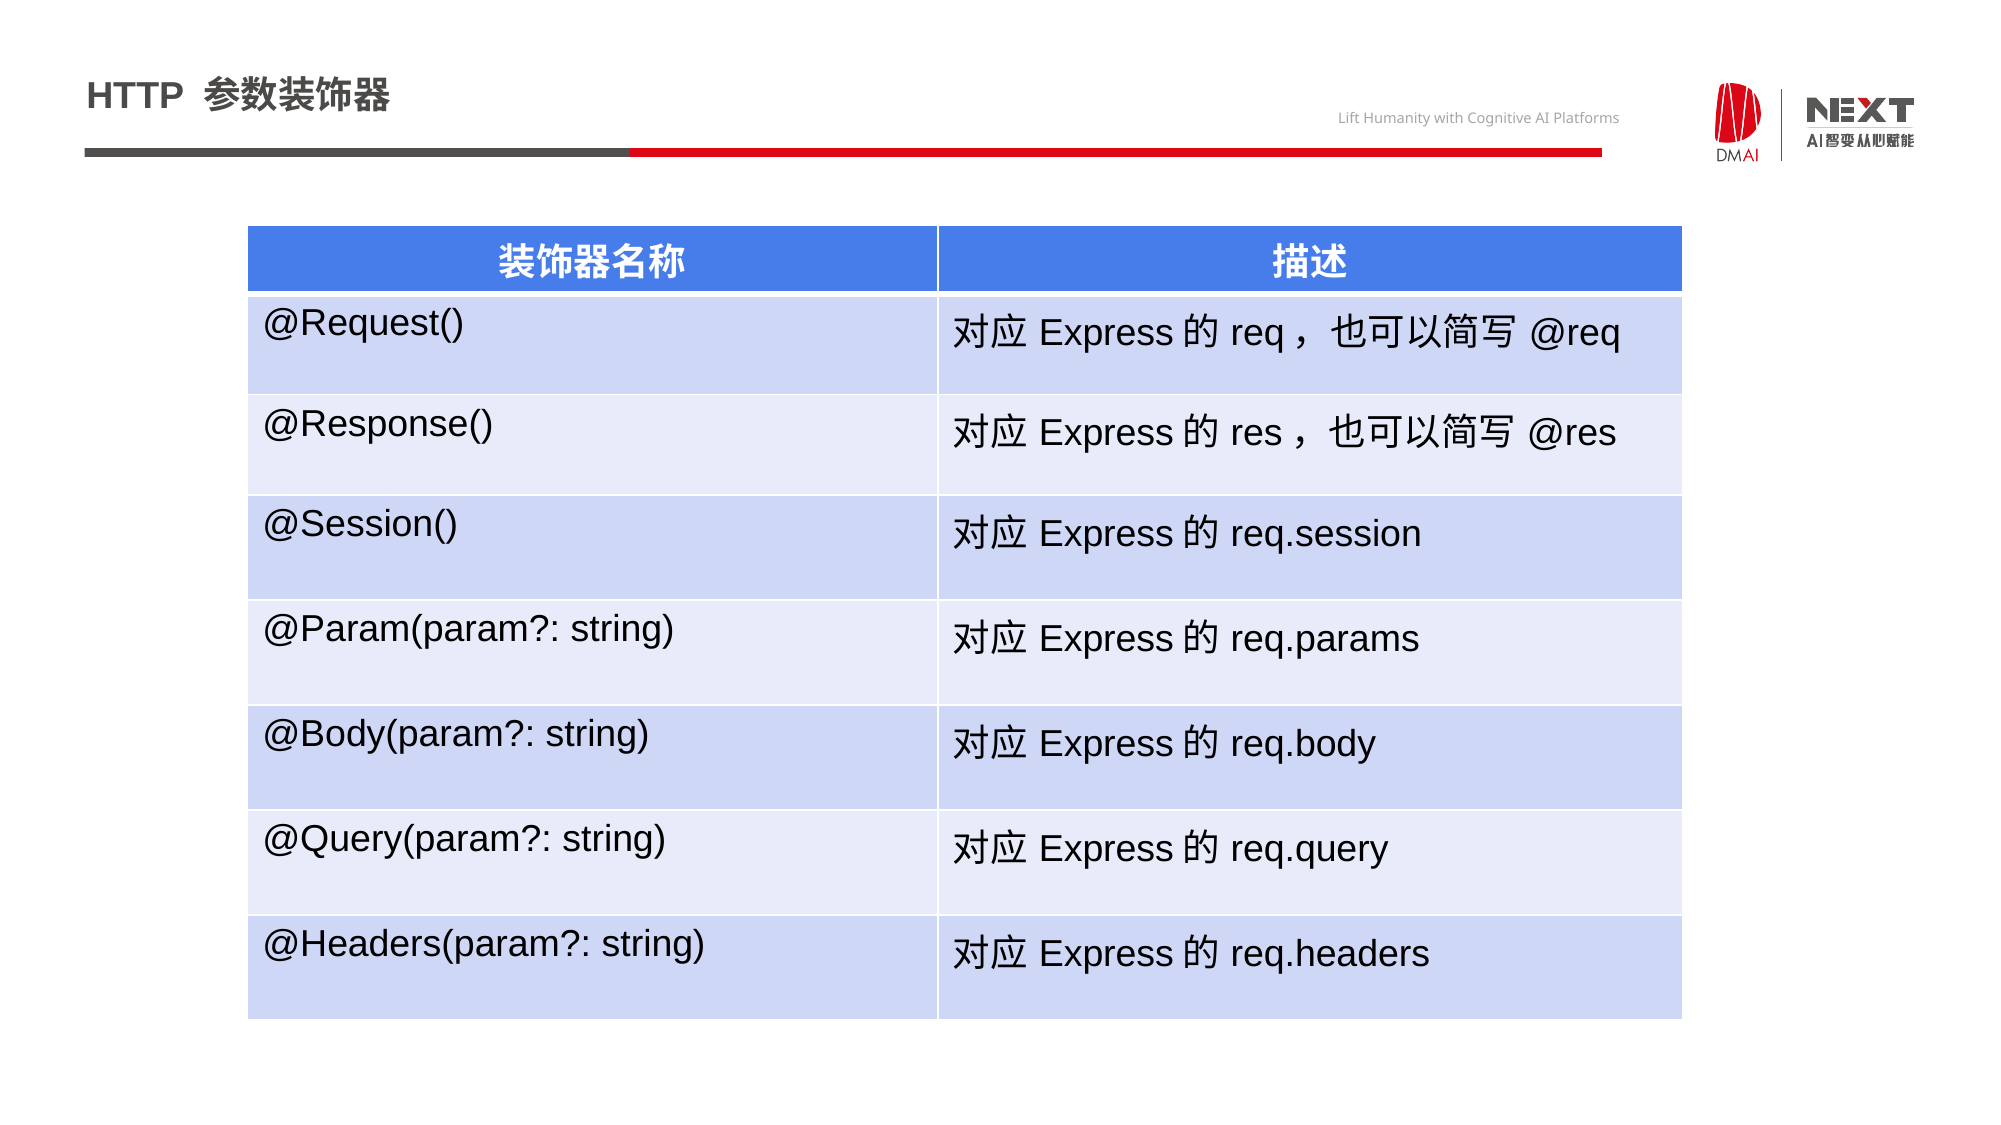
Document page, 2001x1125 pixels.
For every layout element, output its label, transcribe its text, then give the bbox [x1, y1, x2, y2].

table_cell 对应Express的req.query [939, 811, 1682, 914]
title HTTP 参数装饰器 [71, 64, 1350, 125]
table_cell @Session() [248, 496, 937, 599]
table_cell @Headers(param?: string) [248, 916, 937, 1019]
table_cell 对应Express的res，也可以简写@res [939, 395, 1682, 494]
table_cell @Response() [248, 395, 937, 494]
table_cell @Query(param?: string) [248, 811, 937, 914]
table_cell 对应Express的req.session [939, 496, 1682, 599]
table_cell 对应Express的req，也可以简写@req [939, 297, 1682, 394]
table_cell 对应Express的req.headers [939, 916, 1682, 1019]
table_cell @Param(param?: string) [248, 601, 937, 704]
table_cell @Request() [248, 297, 937, 394]
table_cell @Body(param?: string) [248, 706, 937, 809]
table_header 描述 [939, 226, 1682, 291]
table_header 装饰器名称 [248, 226, 937, 291]
table_cell 对应Express的req.params [939, 601, 1682, 704]
picture [1715, 83, 1761, 162]
table_cell 对应Express的req.body [939, 706, 1682, 809]
